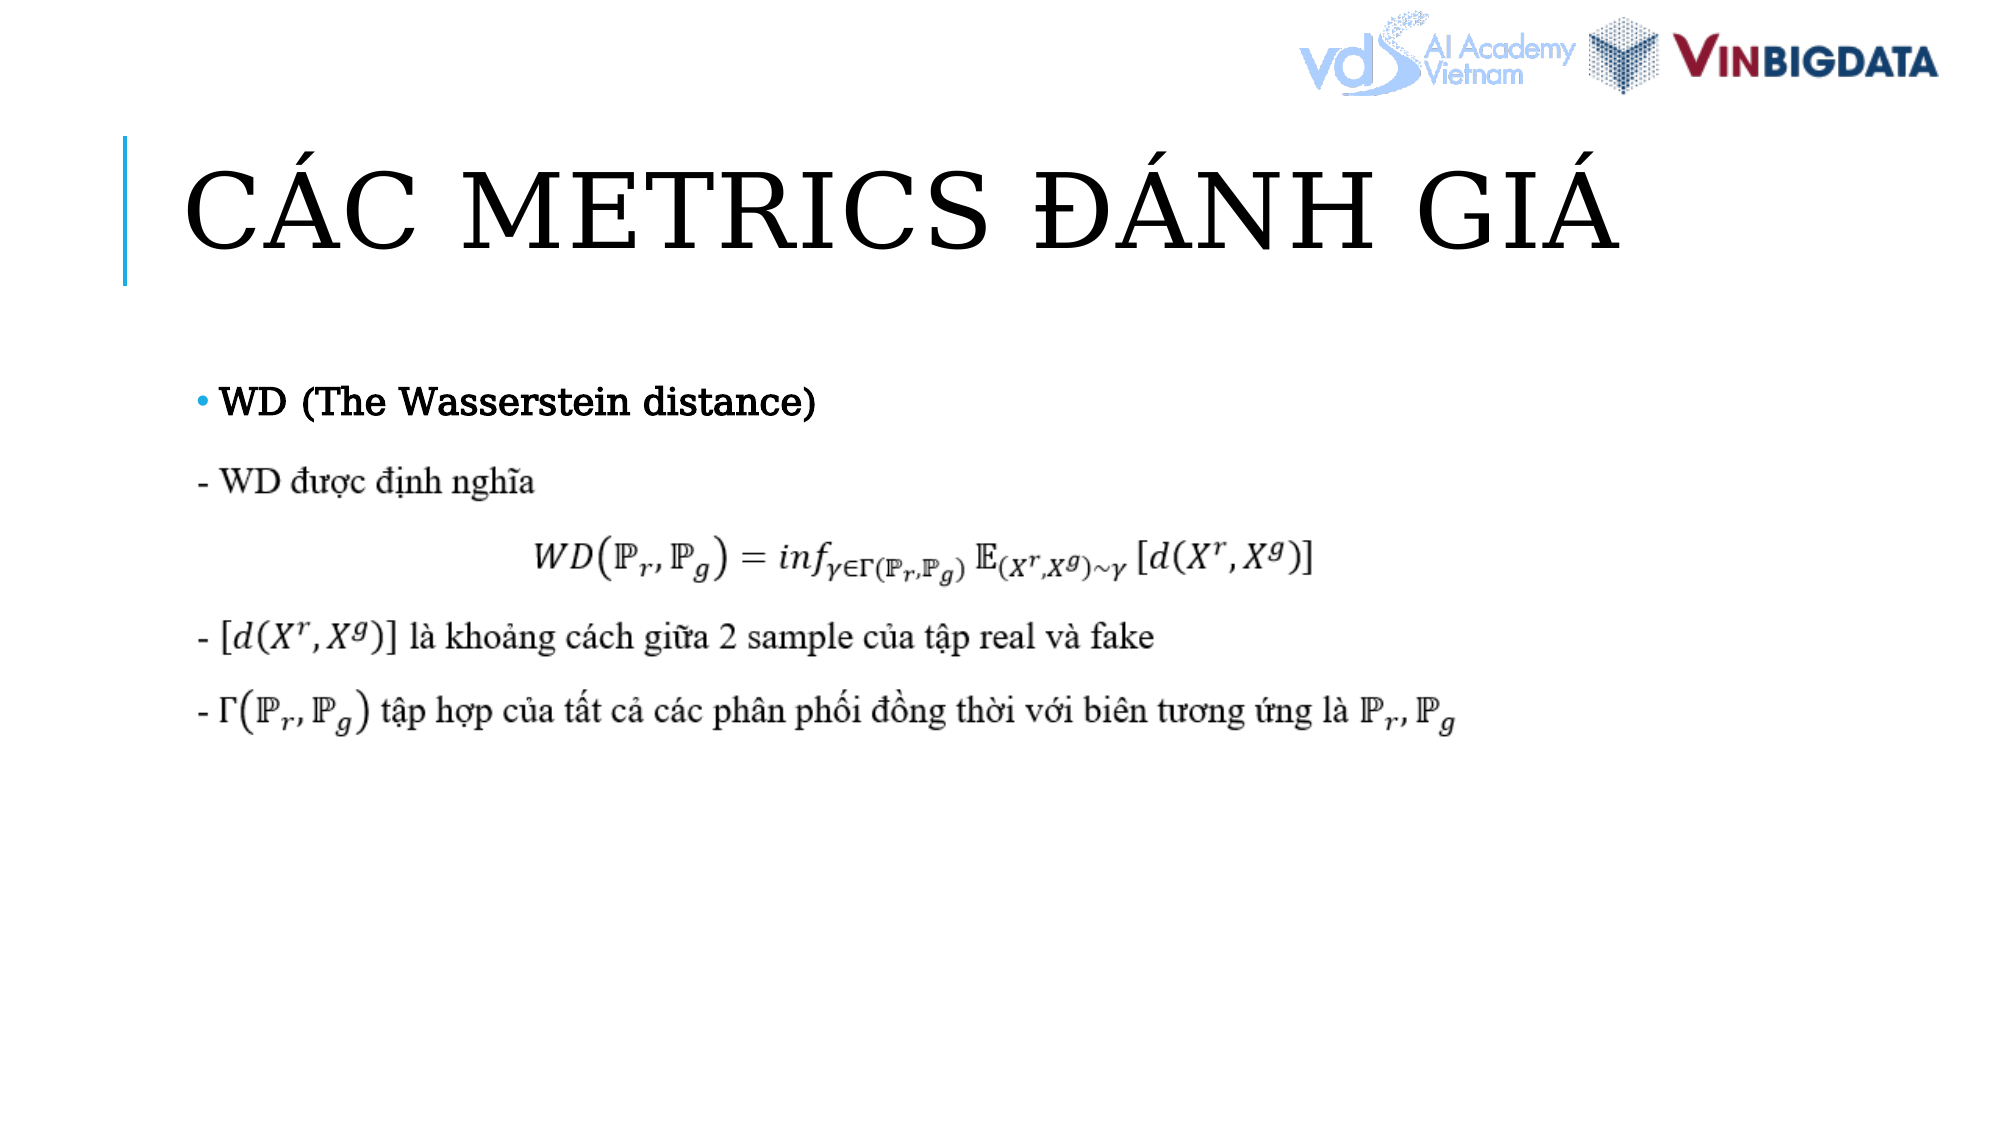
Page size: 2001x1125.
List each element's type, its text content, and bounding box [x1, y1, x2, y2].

title Các metrics đánh giá [168, 96, 1763, 342]
picture [1589, 17, 1939, 96]
list WD (The Wasserstein distance) [168, 375, 1763, 1035]
picture [180, 459, 1558, 768]
